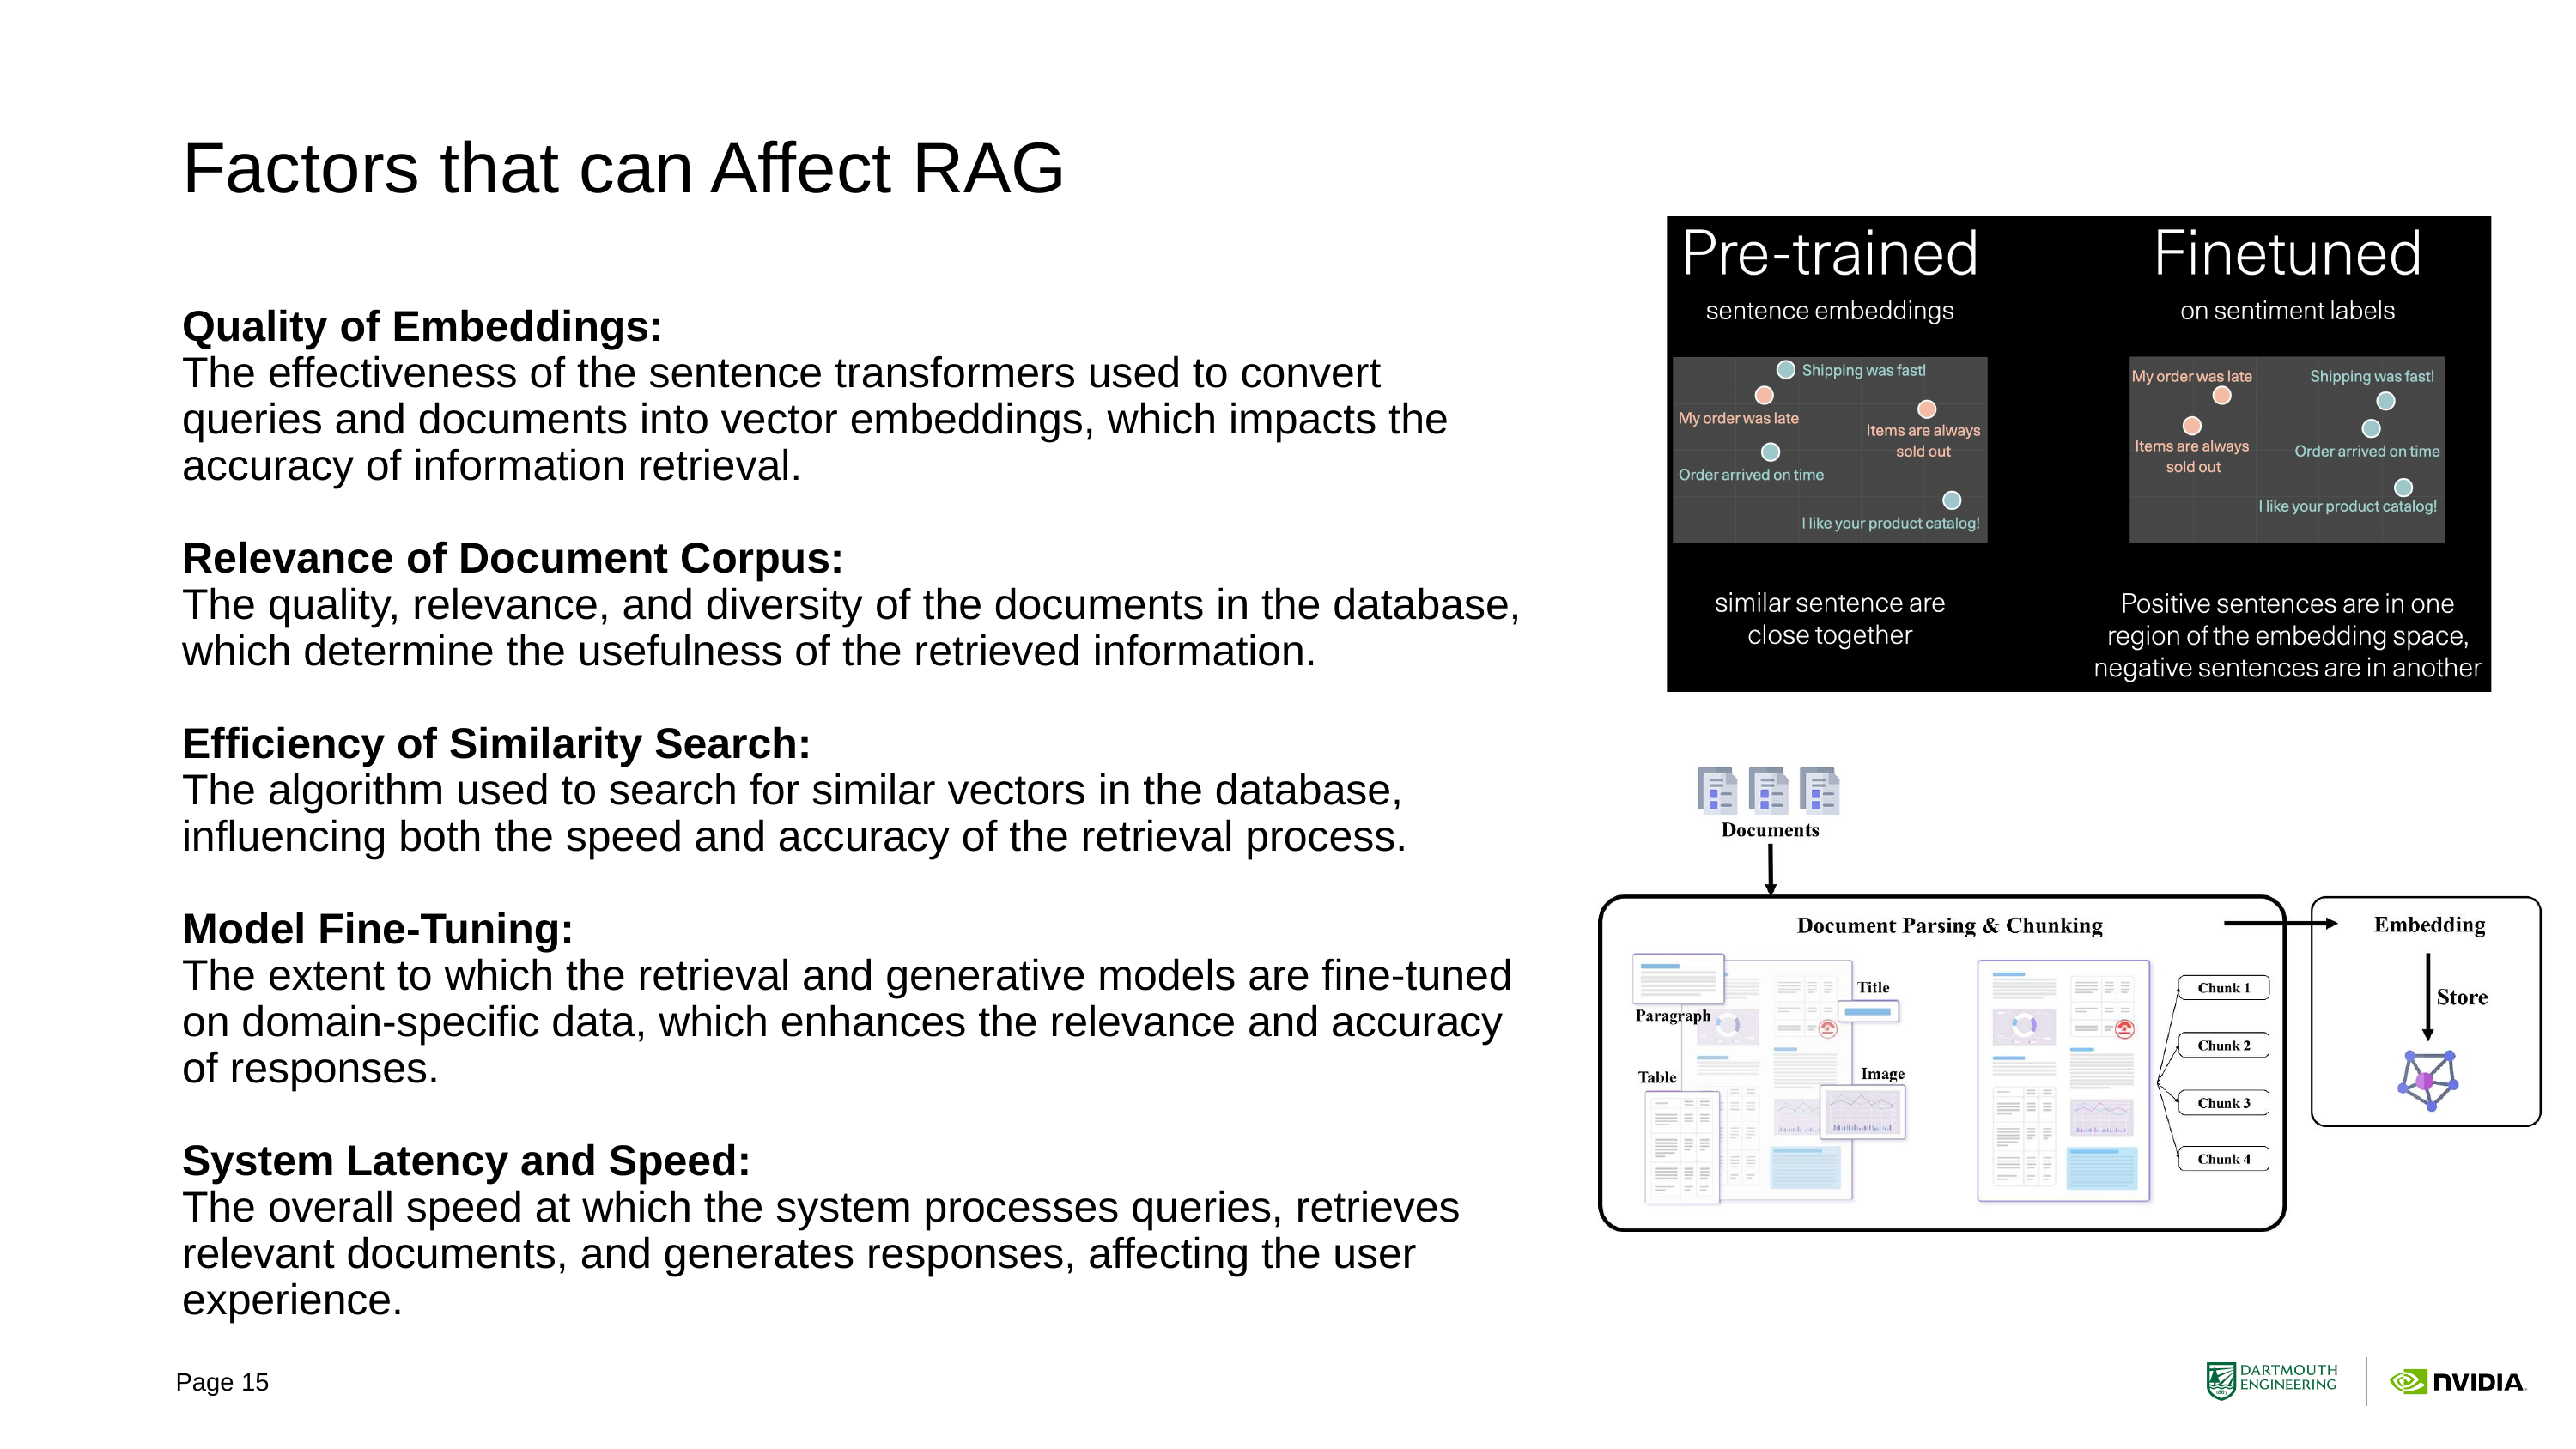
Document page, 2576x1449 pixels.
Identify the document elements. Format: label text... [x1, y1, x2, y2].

title Factors that can Affect RAG [162, 29, 2385, 310]
picture [2207, 1362, 2337, 1401]
list Quality of Embeddings: The effectiveness of the sentence transformers used to convert queries and documents into vector embeddings, which impacts the accuracy of information retrieval. Relevance of Document Corpus: The quality, relevance, and diversity of the documents in the database, which determine the usefulness of the retrieved information. Efficiency of Similarity Search: The algorithm used to search for similar vectors in the database, influencing both the speed and accuracy of the retrieval process. Model Fine-Tuning: The extent to which the retrieval and generative models are fine-tuned on domain-specific data, which enhances the relevance and accuracy of responses. System Latency and Speed: The overall speed at which the system processes queries, retrieves relevant documents, and generates responses, affecting the user experience. [162, 294, 1546, 1258]
picture [2372, 1352, 2544, 1411]
picture [1596, 766, 2546, 1232]
picture [1667, 216, 2492, 692]
